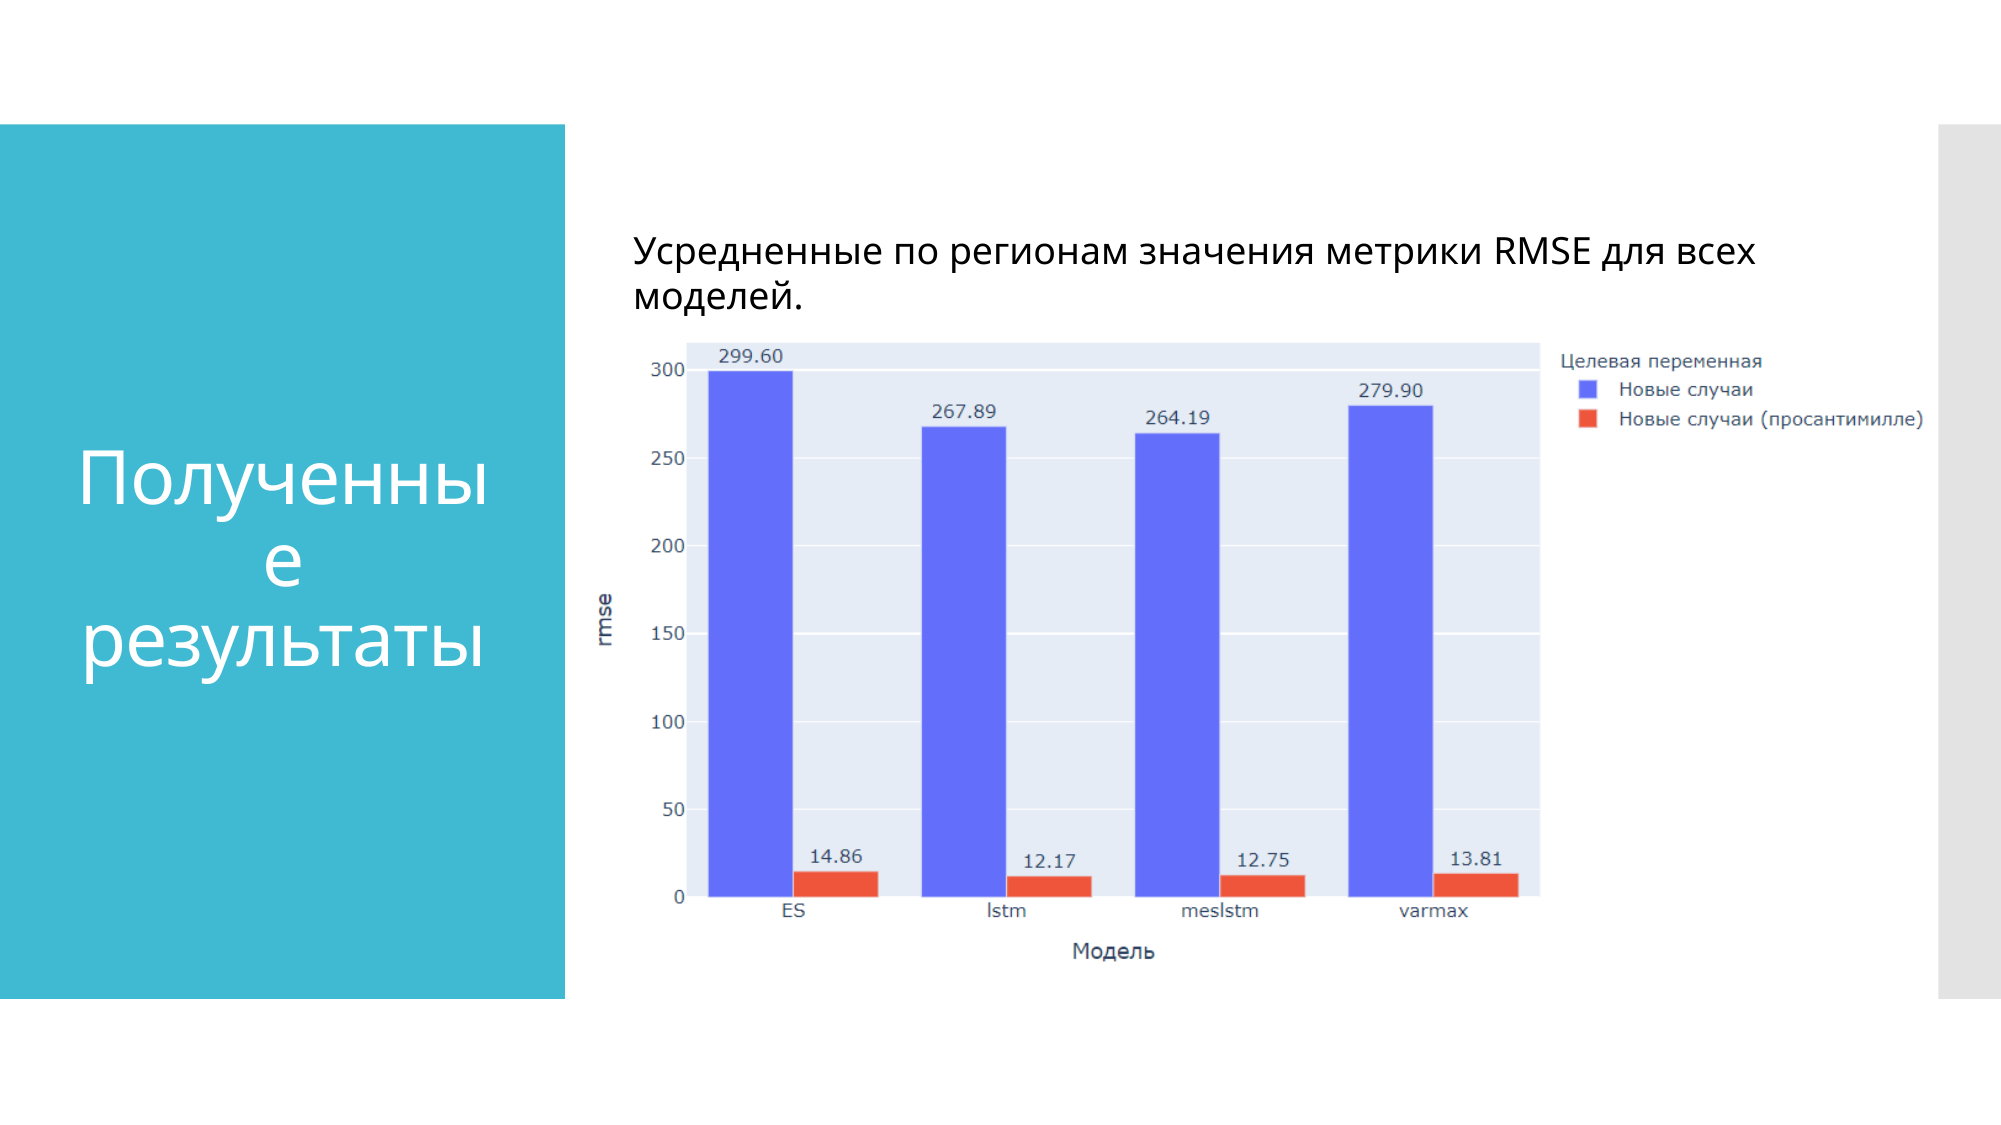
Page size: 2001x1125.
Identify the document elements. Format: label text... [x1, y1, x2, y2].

text_box Усредненные по регионам значения метрики RMSE для всех моделей. [618, 219, 1894, 326]
title Полученные результаты [41, 184, 525, 940]
picture [577, 326, 1935, 981]
